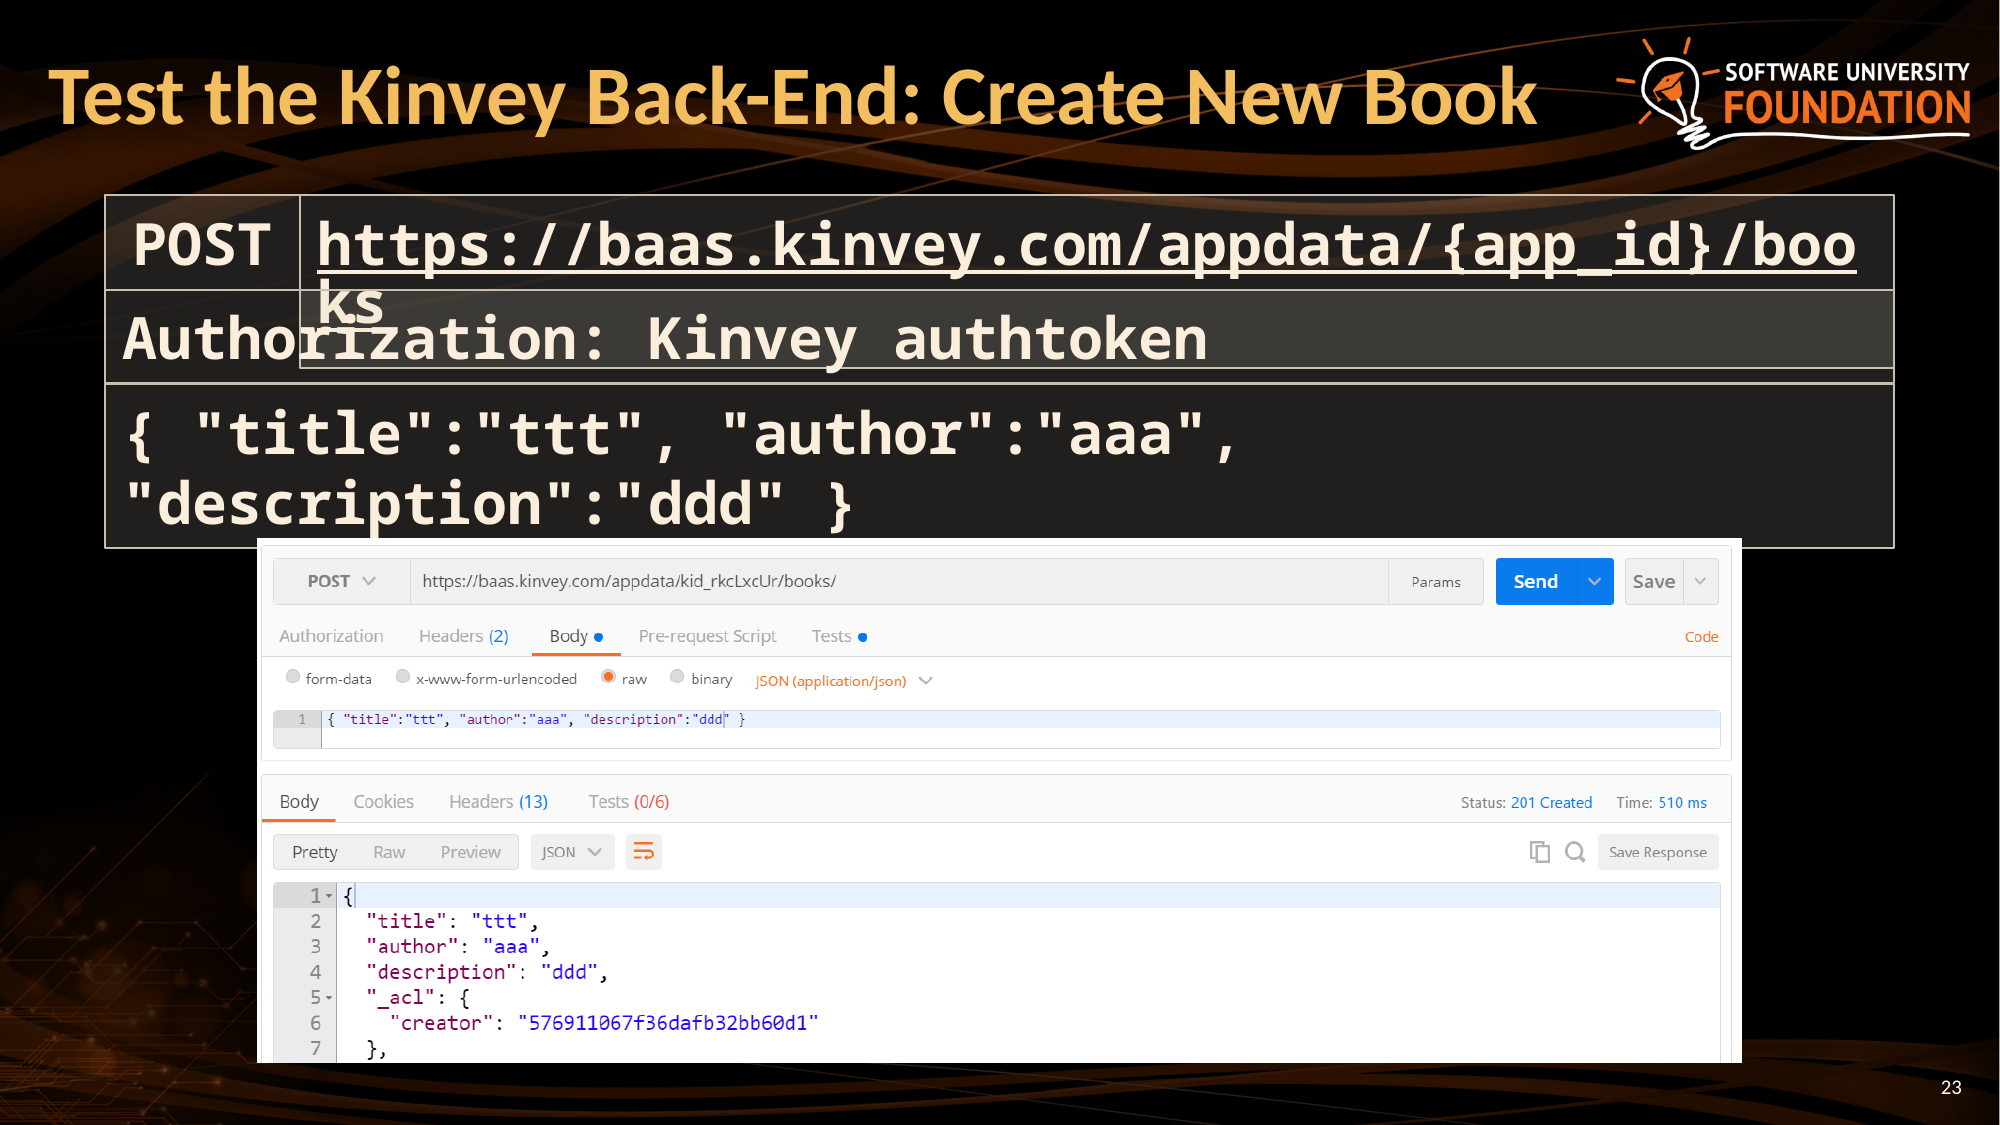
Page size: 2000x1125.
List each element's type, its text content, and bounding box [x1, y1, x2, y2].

picture [0, 0, 2000, 1125]
title Test the Kinvey Back-End: Create New Book [30, 6, 1602, 189]
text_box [105, 195, 1895, 479]
slide_number 23 [1897, 1070, 1968, 1103]
